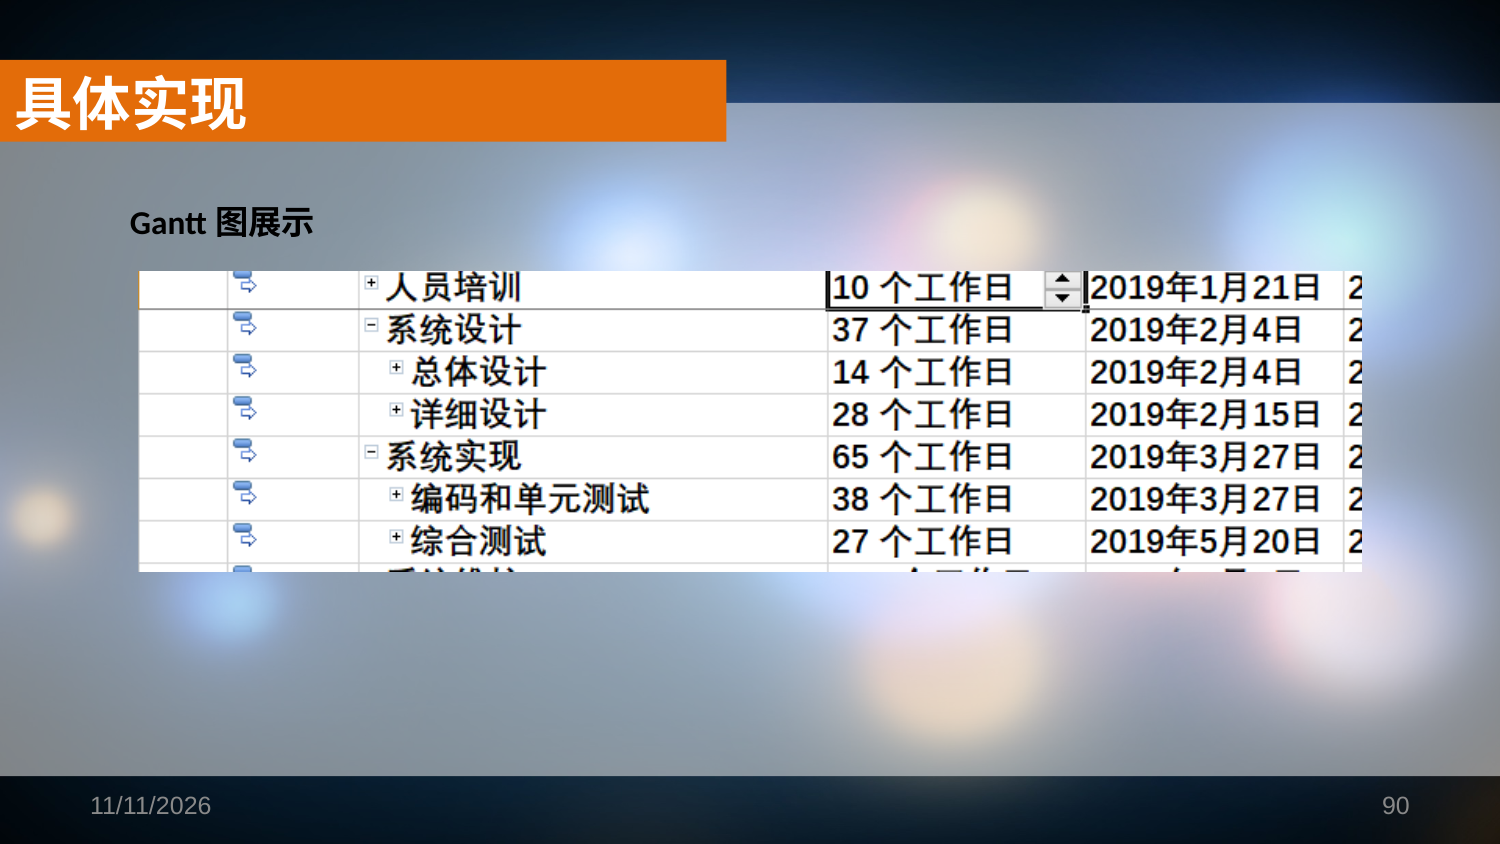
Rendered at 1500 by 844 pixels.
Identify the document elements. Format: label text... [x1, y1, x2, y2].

text_box [0, 102, 1500, 777]
picture [138, 271, 1362, 573]
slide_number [74, 781, 426, 828]
text_box 具体实现 [0, 59, 727, 145]
picture [0, 777, 1500, 844]
picture [0, 0, 1500, 102]
slide_number 90 [1074, 781, 1426, 828]
text_box Gantt图展示 [17, 173, 1453, 249]
